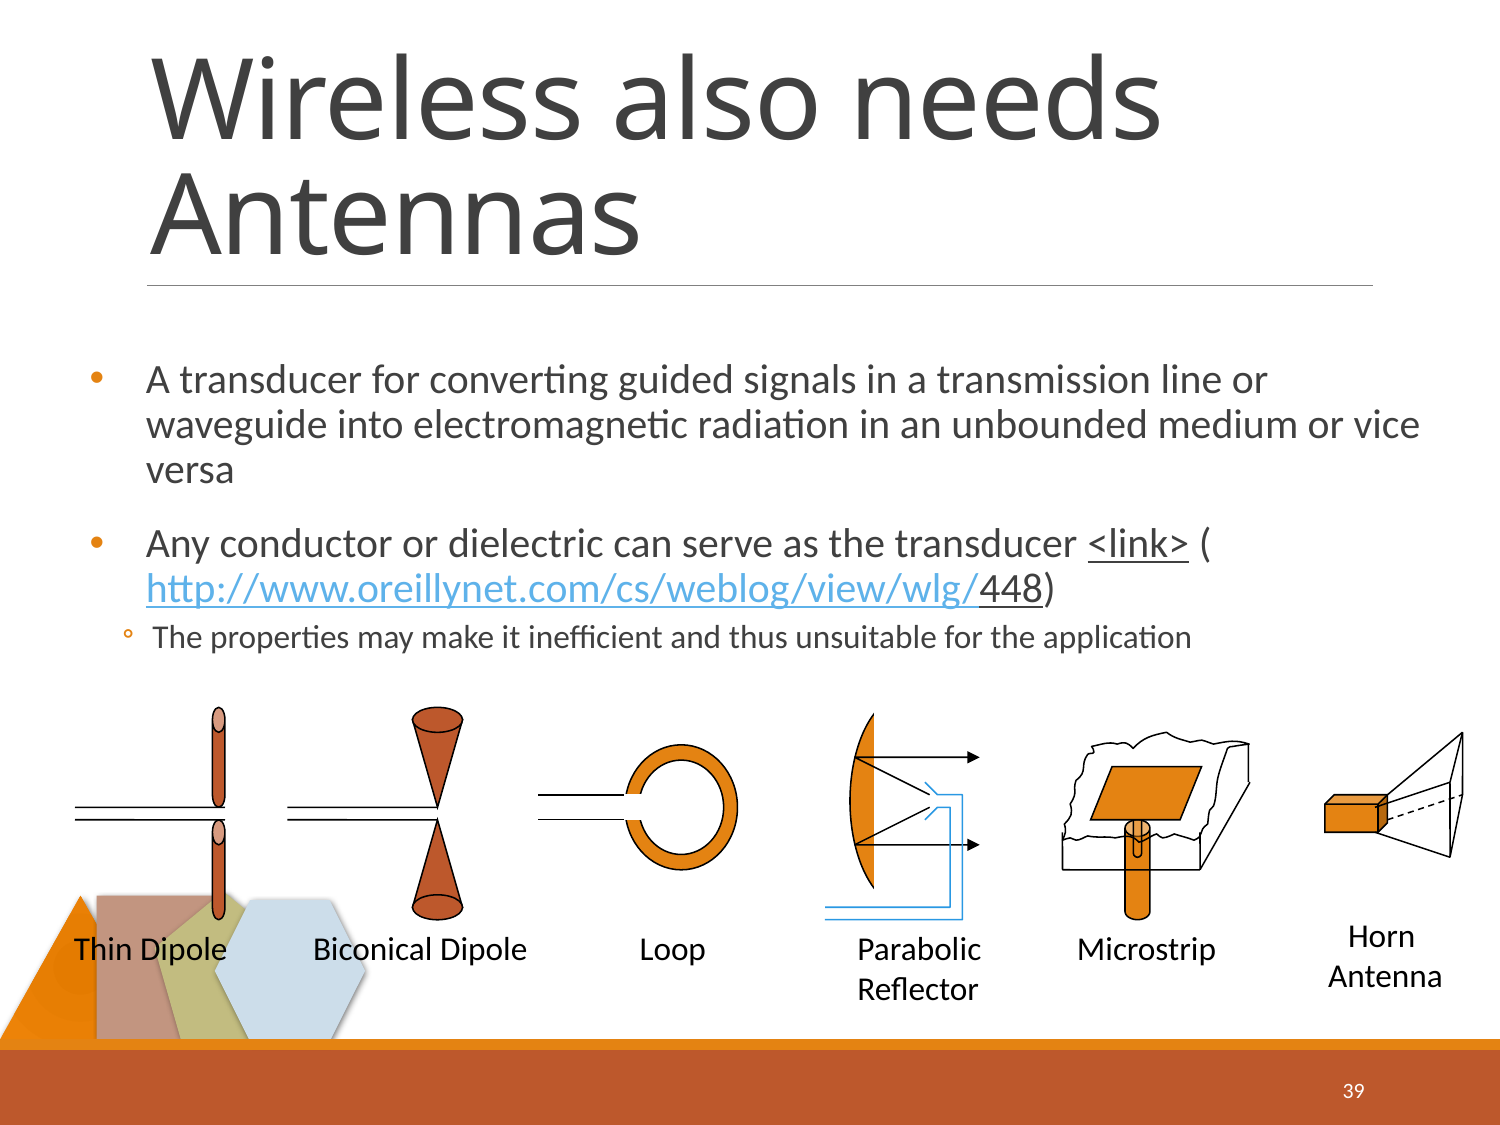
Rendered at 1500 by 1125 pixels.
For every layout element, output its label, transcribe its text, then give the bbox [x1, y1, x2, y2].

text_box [1124, 806, 1151, 921]
text_box [212, 820, 225, 919]
text_box Microstrip [1062, 919, 1232, 975]
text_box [511, 744, 738, 871]
text_box [1090, 766, 1202, 820]
text_box [1063, 732, 1250, 841]
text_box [411, 706, 463, 808]
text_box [824, 681, 988, 946]
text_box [411, 819, 463, 921]
text_box Biconical Dipole [298, 919, 543, 975]
list A transducer for converting guided signals in a transmission line or waveguide into electromagnetic radiation in an unbounded medium or vice versa Any conductor or dielectric can serve as the transducer <link> (http://www.oreillynet.com/cs/weblog/view/wlg/448) The properties may make it inefficient and thus unsuitable for the application [89, 350, 1433, 650]
text_box Loop [624, 919, 721, 975]
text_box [1324, 731, 1463, 858]
slide_number 39 [1218, 1059, 1380, 1120]
text_box Horn Antenna [1313, 907, 1458, 1002]
text_box Thin Dipole [58, 919, 243, 975]
text_box Parabolic Reflector [842, 919, 1004, 1015]
title Wireless also needs Antennas [135, 47, 1373, 285]
text_box [212, 707, 225, 807]
